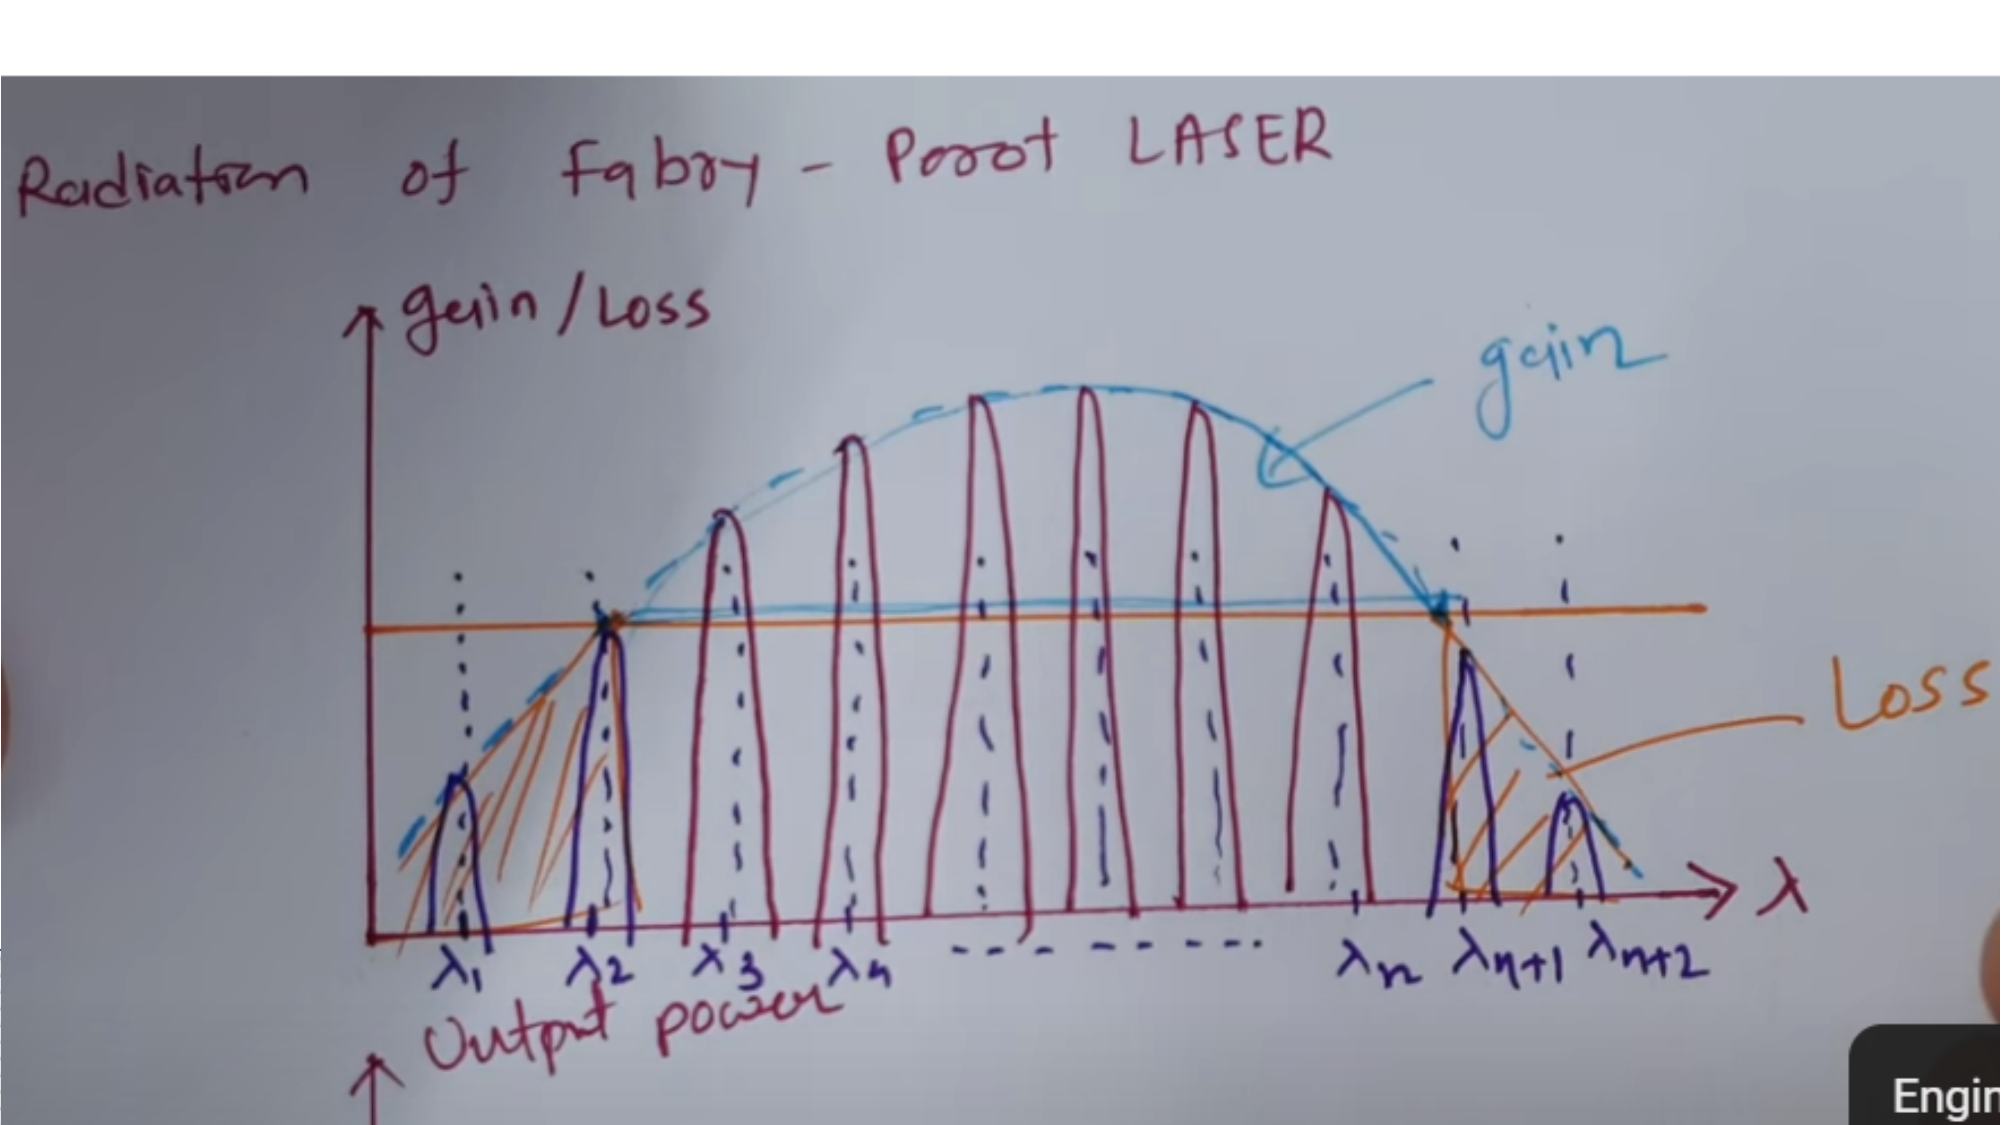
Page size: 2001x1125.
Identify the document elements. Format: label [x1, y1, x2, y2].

list [0, 73, 2000, 1125]
